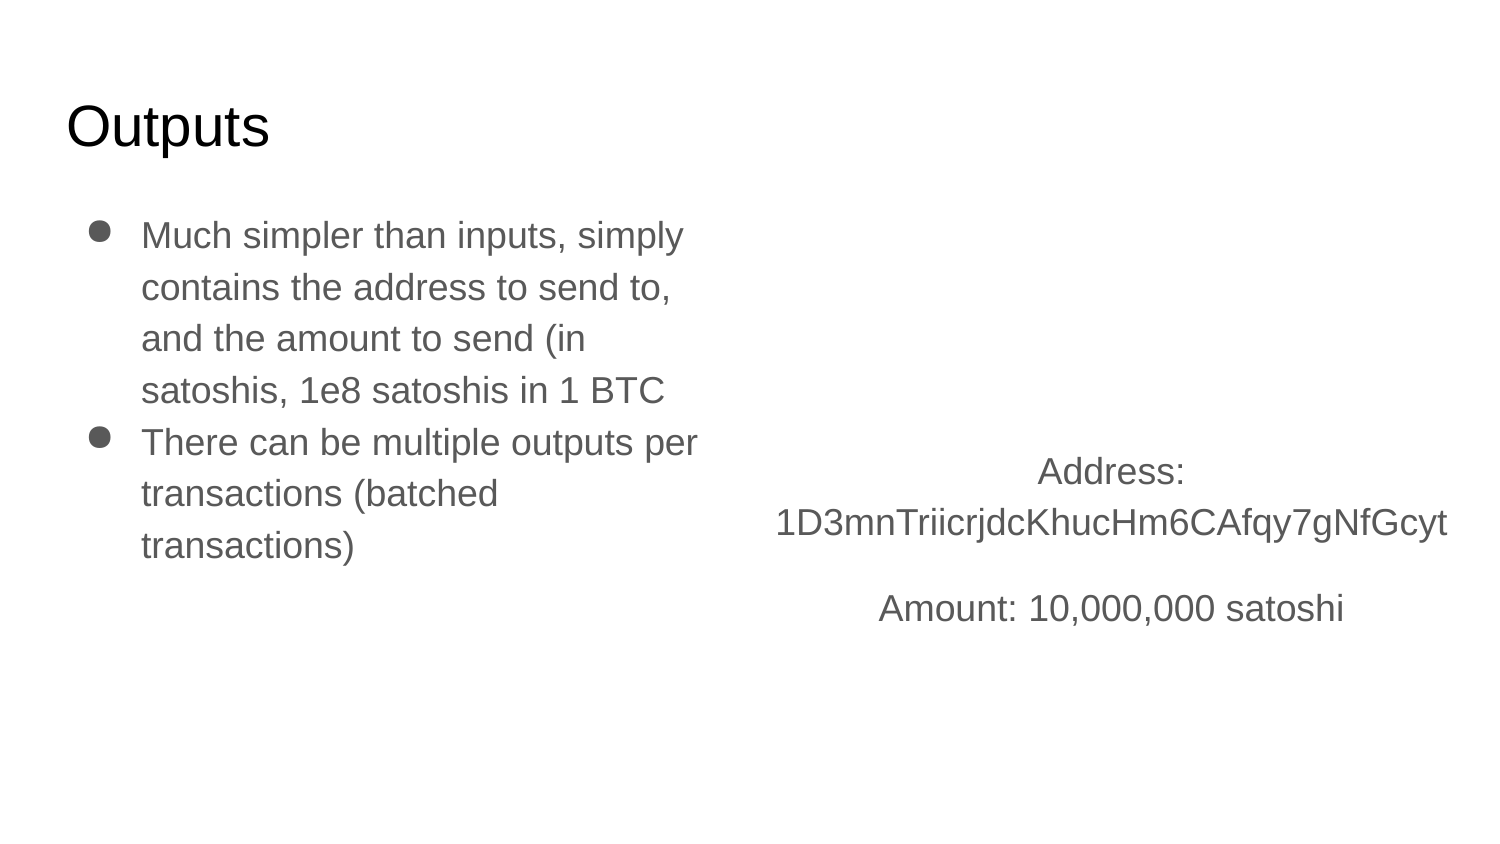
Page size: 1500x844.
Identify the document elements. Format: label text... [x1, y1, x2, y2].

list Much simpler than inputs, simply contains the address to send to, and the amount to send (in satoshis, 1e8 satoshis in 1 BTC There can be multiple outputs per transactions (batched transactions) [51, 189, 724, 750]
title Outputs [51, 72, 1449, 167]
list Address: 1D3mnTriicrjdcKhucHm6CAfqy7gNfGcyt Amount: 10,000,000 satoshi [738, 176, 1485, 737]
